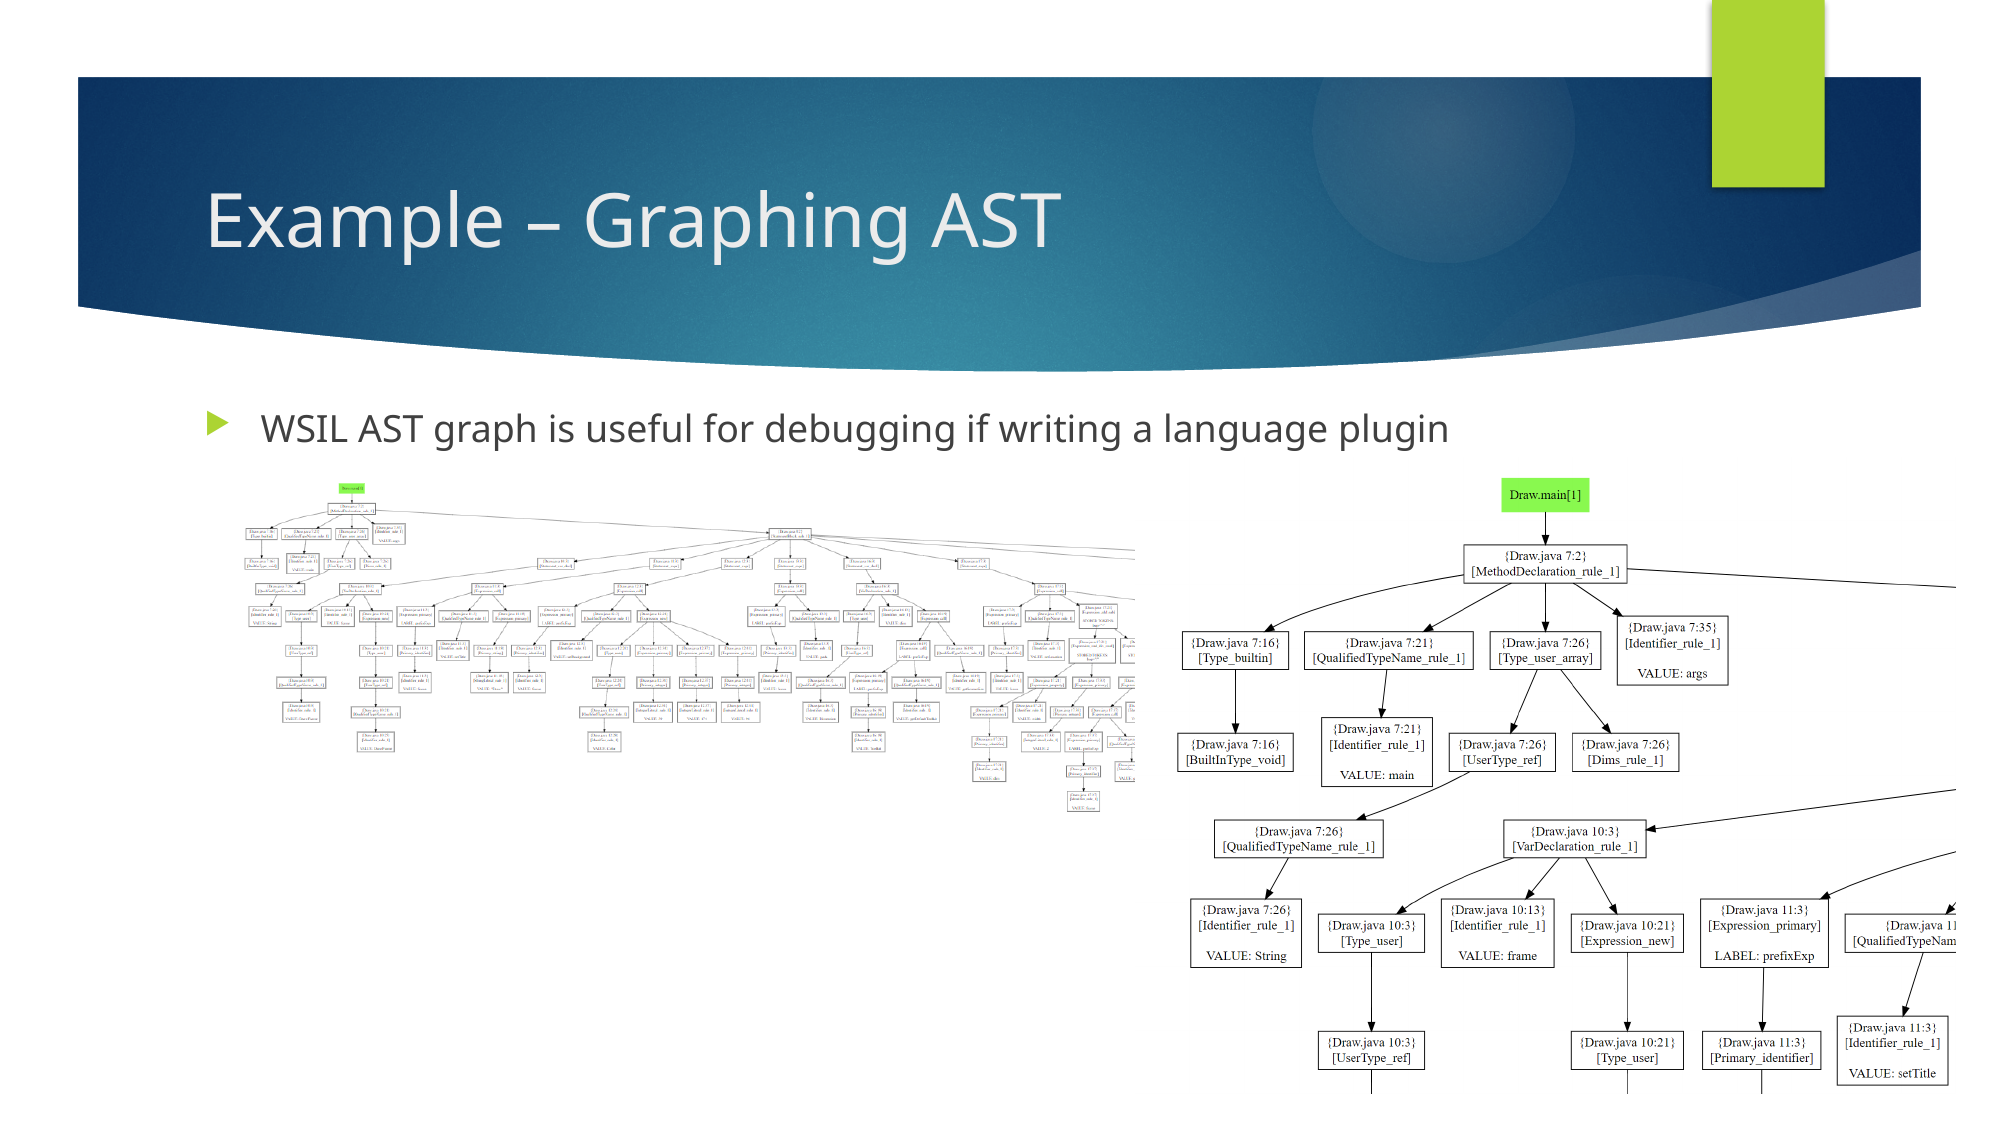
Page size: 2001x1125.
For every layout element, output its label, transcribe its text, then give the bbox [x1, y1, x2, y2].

picture [234, 457, 1956, 1094]
list WSIL AST graph is useful for debugging if writing a language plugin [189, 397, 1895, 958]
title Example – Graphing AST [189, 159, 1627, 276]
